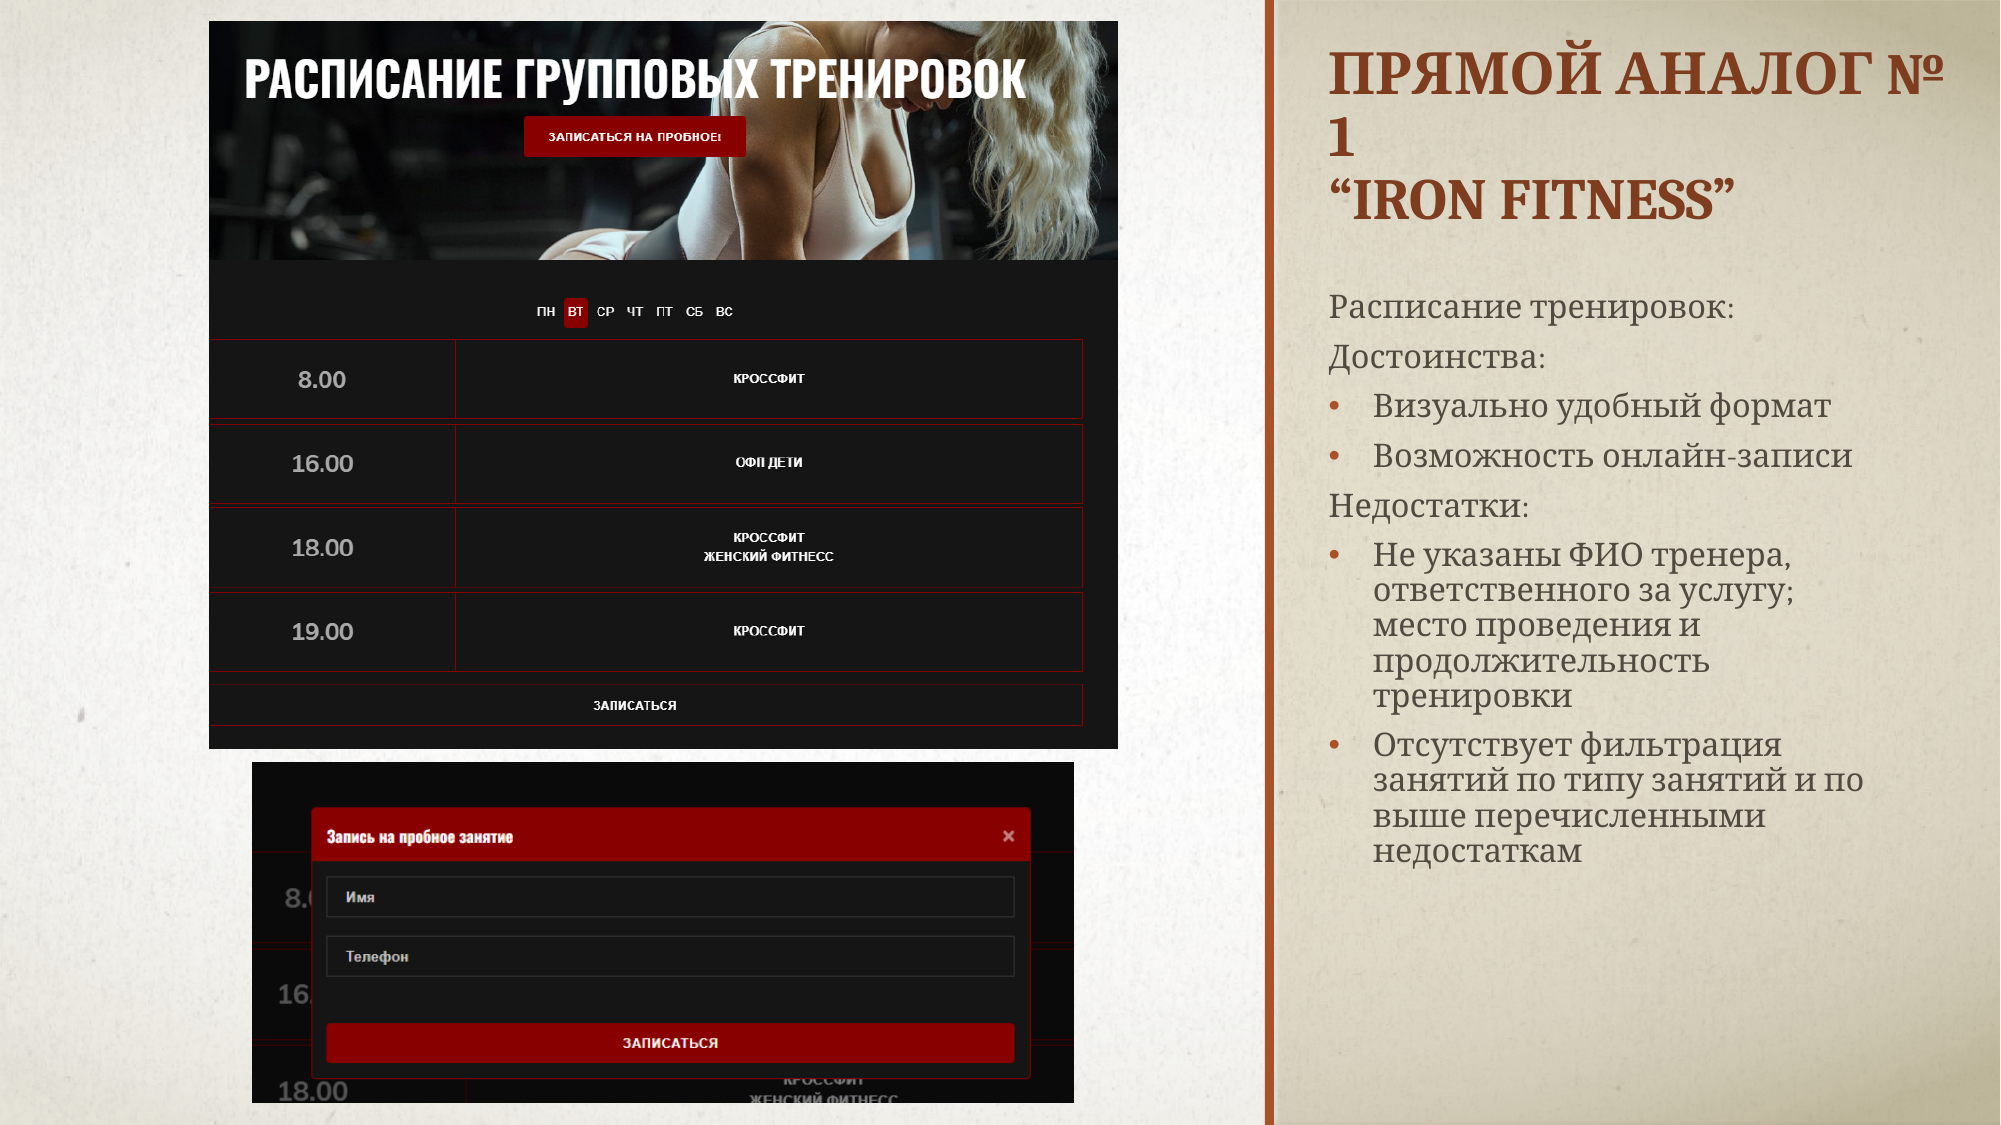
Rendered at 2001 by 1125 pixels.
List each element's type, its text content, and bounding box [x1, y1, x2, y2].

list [209, 21, 1118, 749]
list Расписание тренировок: Достоинства: Визуально удобный формат Возможность онлайн-записи Недостатки: Не указаны ФИО тренера, ответственного за услугу; место проведения и продолжительность тренировки Отсутствует фильтрация занятий по типу занятий и по выше перечисленными недостаткам [1313, 282, 1884, 888]
title Прямой аналог № 1 “Iron FITNESS” [1313, 0, 1975, 240]
picture [0, 0, 1264, 1125]
picture [1274, 0, 2001, 1125]
